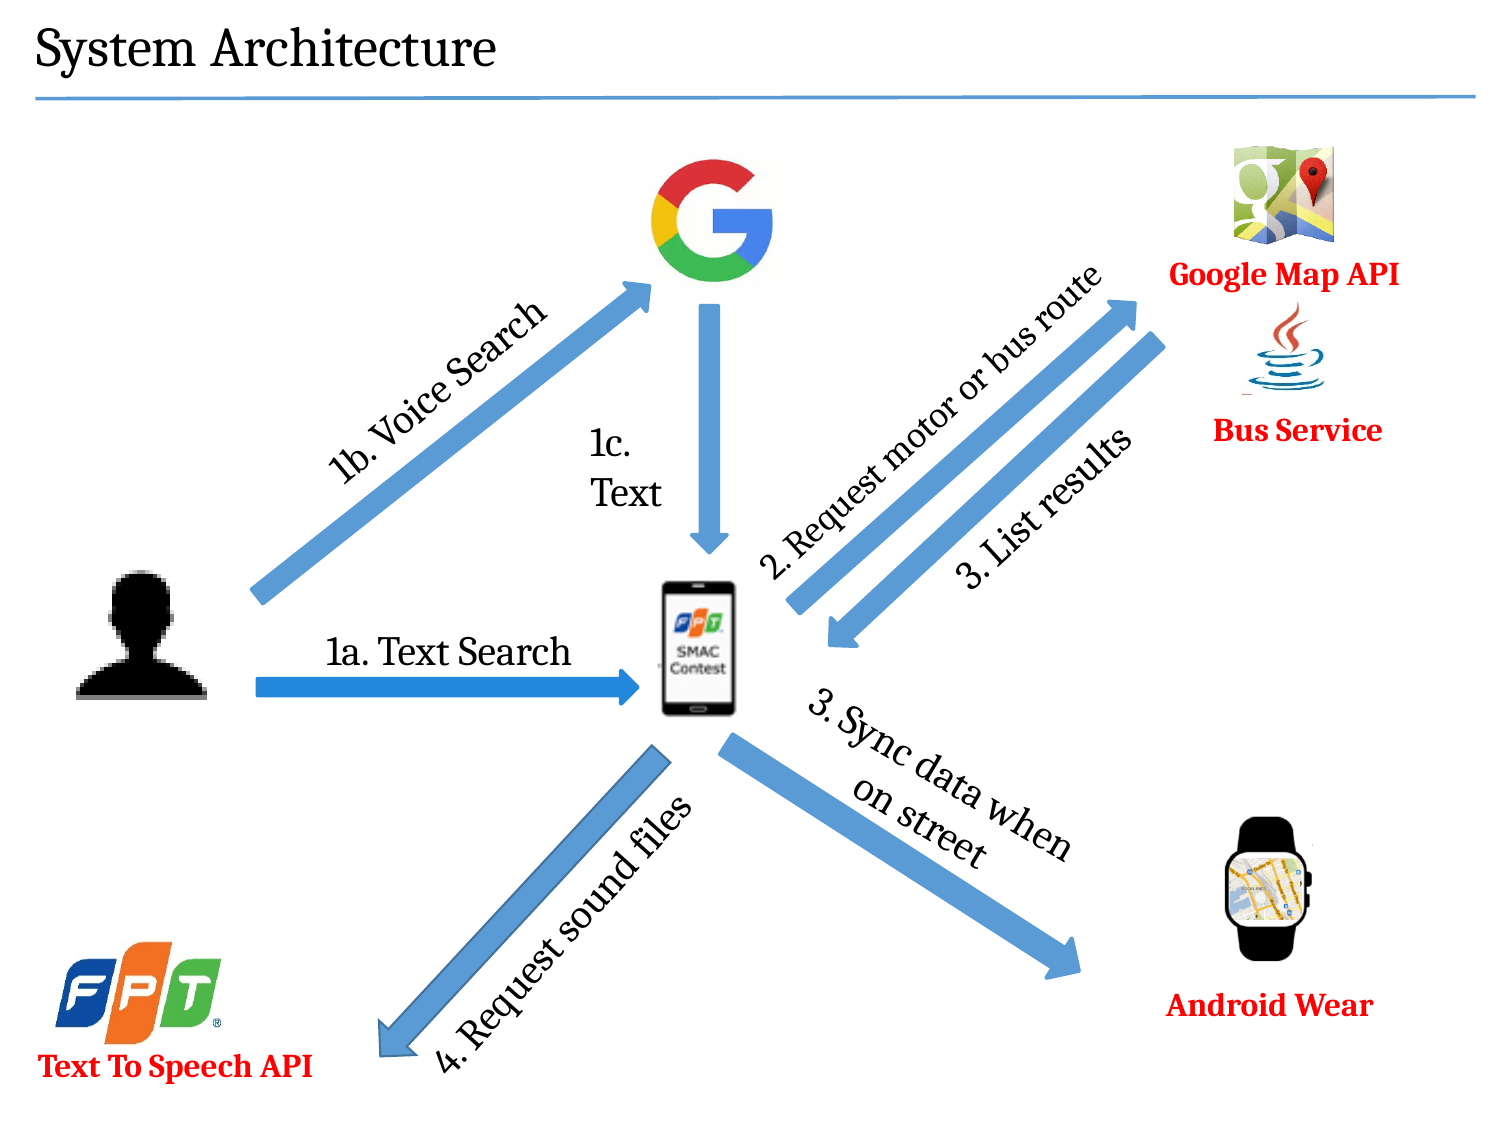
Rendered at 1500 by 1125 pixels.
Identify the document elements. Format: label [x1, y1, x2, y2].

text_box [1198, 400, 1399, 456]
picture [657, 572, 756, 725]
picture [1231, 298, 1337, 395]
title [21, 0, 1316, 97]
text_box [575, 407, 678, 523]
text_box [691, 306, 727, 553]
picture [1212, 807, 1313, 977]
text_box [720, 660, 1112, 978]
picture [76, 570, 207, 700]
text_box [302, 268, 571, 508]
picture [53, 940, 223, 1045]
text_box [251, 283, 649, 604]
picture [1231, 142, 1337, 248]
text_box [1150, 976, 1389, 1031]
text_box [733, 235, 1126, 603]
text_box [257, 616, 638, 704]
text_box [787, 301, 1135, 614]
text_box [23, 1036, 329, 1092]
picture [640, 152, 781, 290]
text_box [829, 333, 1164, 646]
text_box [377, 743, 716, 1101]
text_box [1154, 245, 1416, 300]
